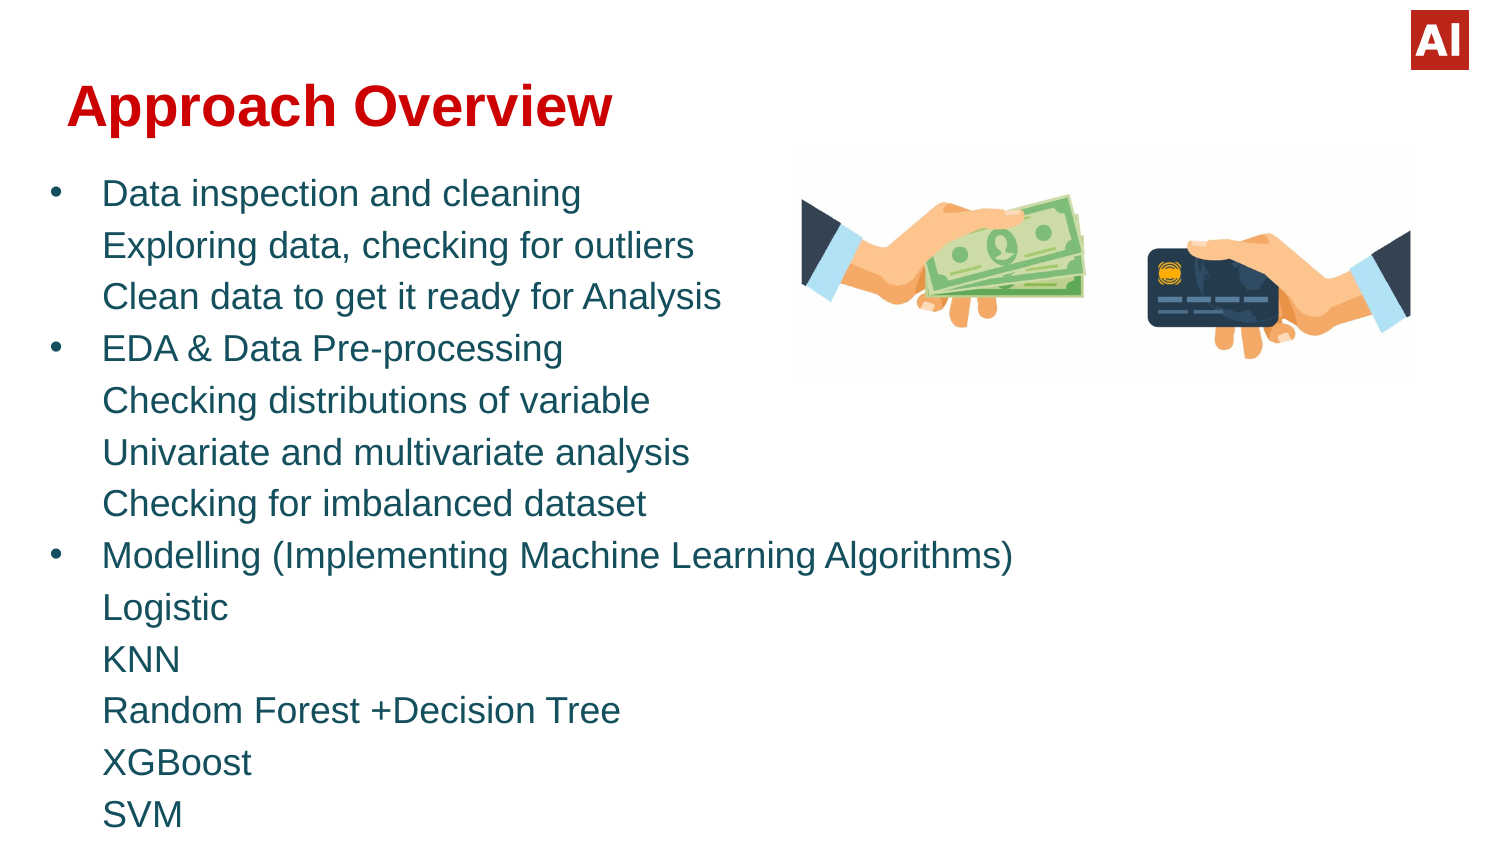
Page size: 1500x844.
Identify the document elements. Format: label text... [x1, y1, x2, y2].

list Data inspection and cleaning Exploring data, checking for outliers Clean data to get it ready for Analysis EDA & Data Pre-processing Checking distributions of variable Univariate and multivariate analysis Checking for imbalanced dataset Modelling (Implementing Machine Learning Algorithms) Logistic KNN Random Forest +Decision Tree XGBoost SVM [11, 147, 1338, 844]
picture [1411, 10, 1469, 70]
picture [792, 146, 1415, 383]
title Approach Overview [51, 53, 1449, 148]
